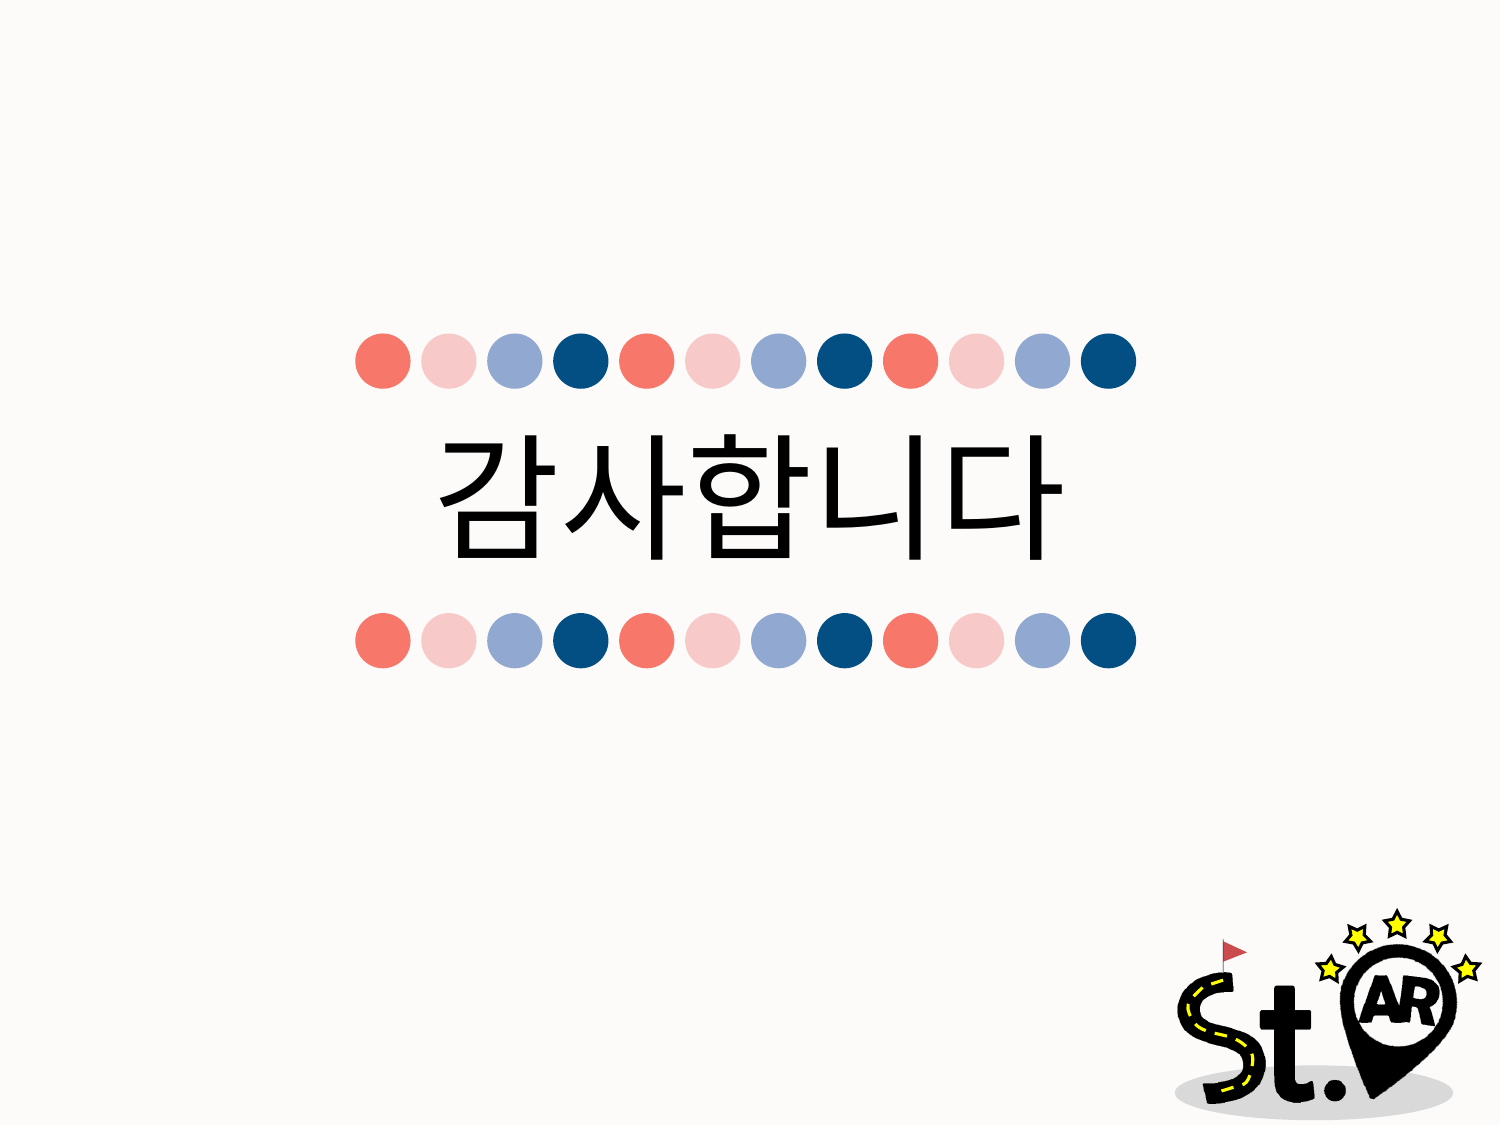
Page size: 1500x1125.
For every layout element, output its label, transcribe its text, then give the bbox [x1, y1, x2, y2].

text_box [552, 612, 610, 670]
text_box 감사합니다 [418, 405, 1082, 585]
text_box [684, 332, 742, 390]
text_box [354, 332, 412, 390]
text_box [1013, 332, 1072, 390]
text_box [815, 332, 874, 390]
text_box [881, 332, 940, 390]
text_box [1079, 612, 1138, 670]
text_box [750, 612, 808, 670]
text_box [684, 612, 742, 670]
text_box [486, 332, 544, 390]
text_box [420, 612, 478, 670]
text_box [1132, 900, 1500, 1125]
text_box [947, 612, 1006, 670]
text_box [354, 612, 412, 670]
text_box [486, 612, 544, 670]
text_box [1079, 332, 1138, 390]
text_box [881, 612, 940, 670]
text_box [750, 332, 808, 390]
text_box [552, 332, 610, 390]
text_box [815, 612, 874, 670]
text_box [420, 332, 478, 390]
text_box [1013, 612, 1072, 670]
text_box [618, 612, 676, 670]
text_box [947, 332, 1006, 390]
text_box [618, 332, 676, 390]
